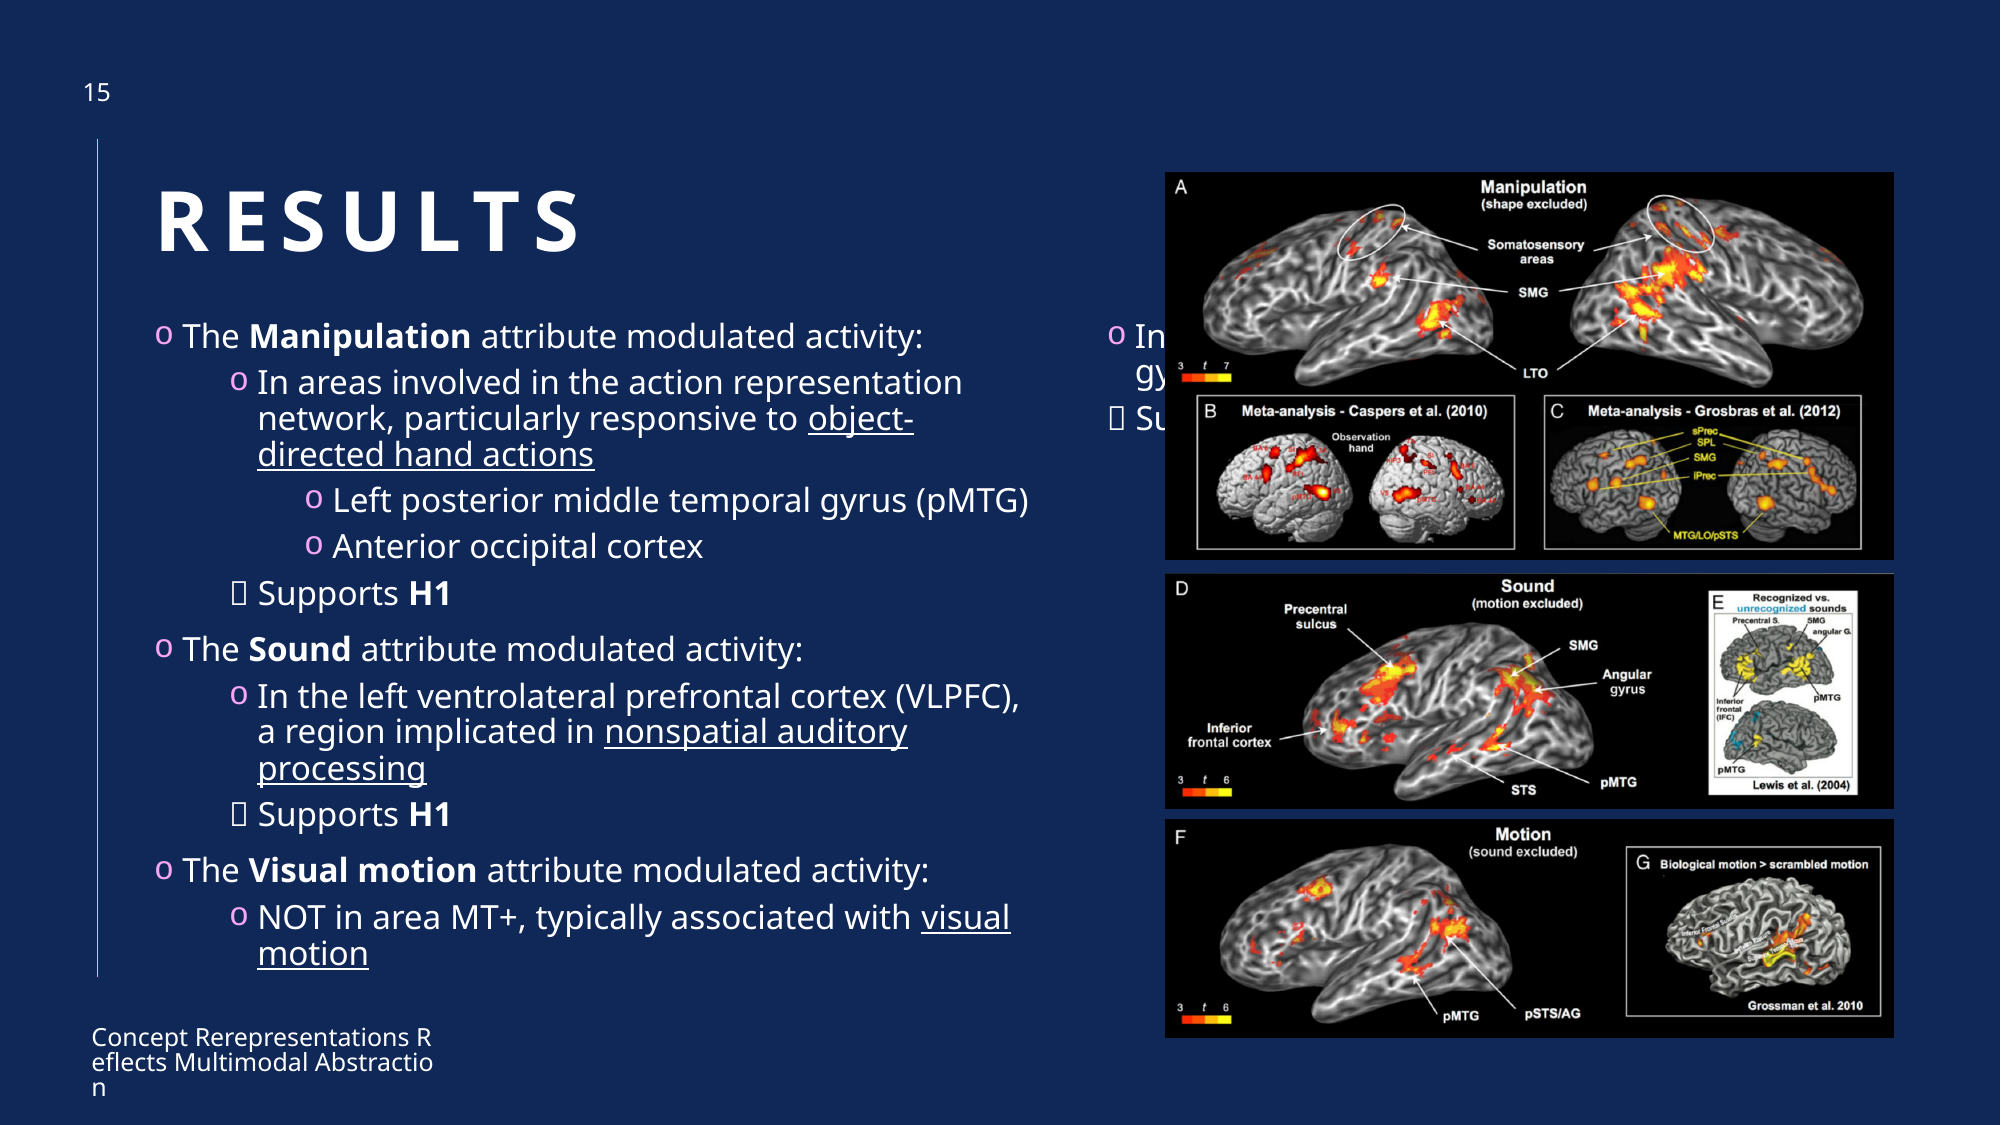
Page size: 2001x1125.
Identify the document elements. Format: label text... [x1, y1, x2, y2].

footer Concept Rerepresentations Reflects Multimodal Abstraction [76, 1015, 459, 1061]
text_box The Manipulation attribute modulated activity: In areas involved in the action representation network, particularly responsive to object-directed hand actions Left posterior middle temporal gyrus (pMTG) Anterior occipital cortex ✅ Supports H1 The Sound attribute modulated activity: In the left ventrolateral prefrontal cortex (VLPFC), a region implicated in nonspatial auditory processing ✅ Supports H1 The Visual motion attribute modulated activity: NOT in area MT+, typically associated with visual motion In the ventrolateral portion of the left angular gyrus ❌ Support H2, suggesting amodal processing [139, 311, 1925, 1005]
slide_number 15 [53, 67, 140, 119]
title results [139, 136, 1925, 311]
picture [1165, 819, 1894, 1038]
picture [1165, 172, 1894, 560]
picture [1165, 573, 1894, 809]
